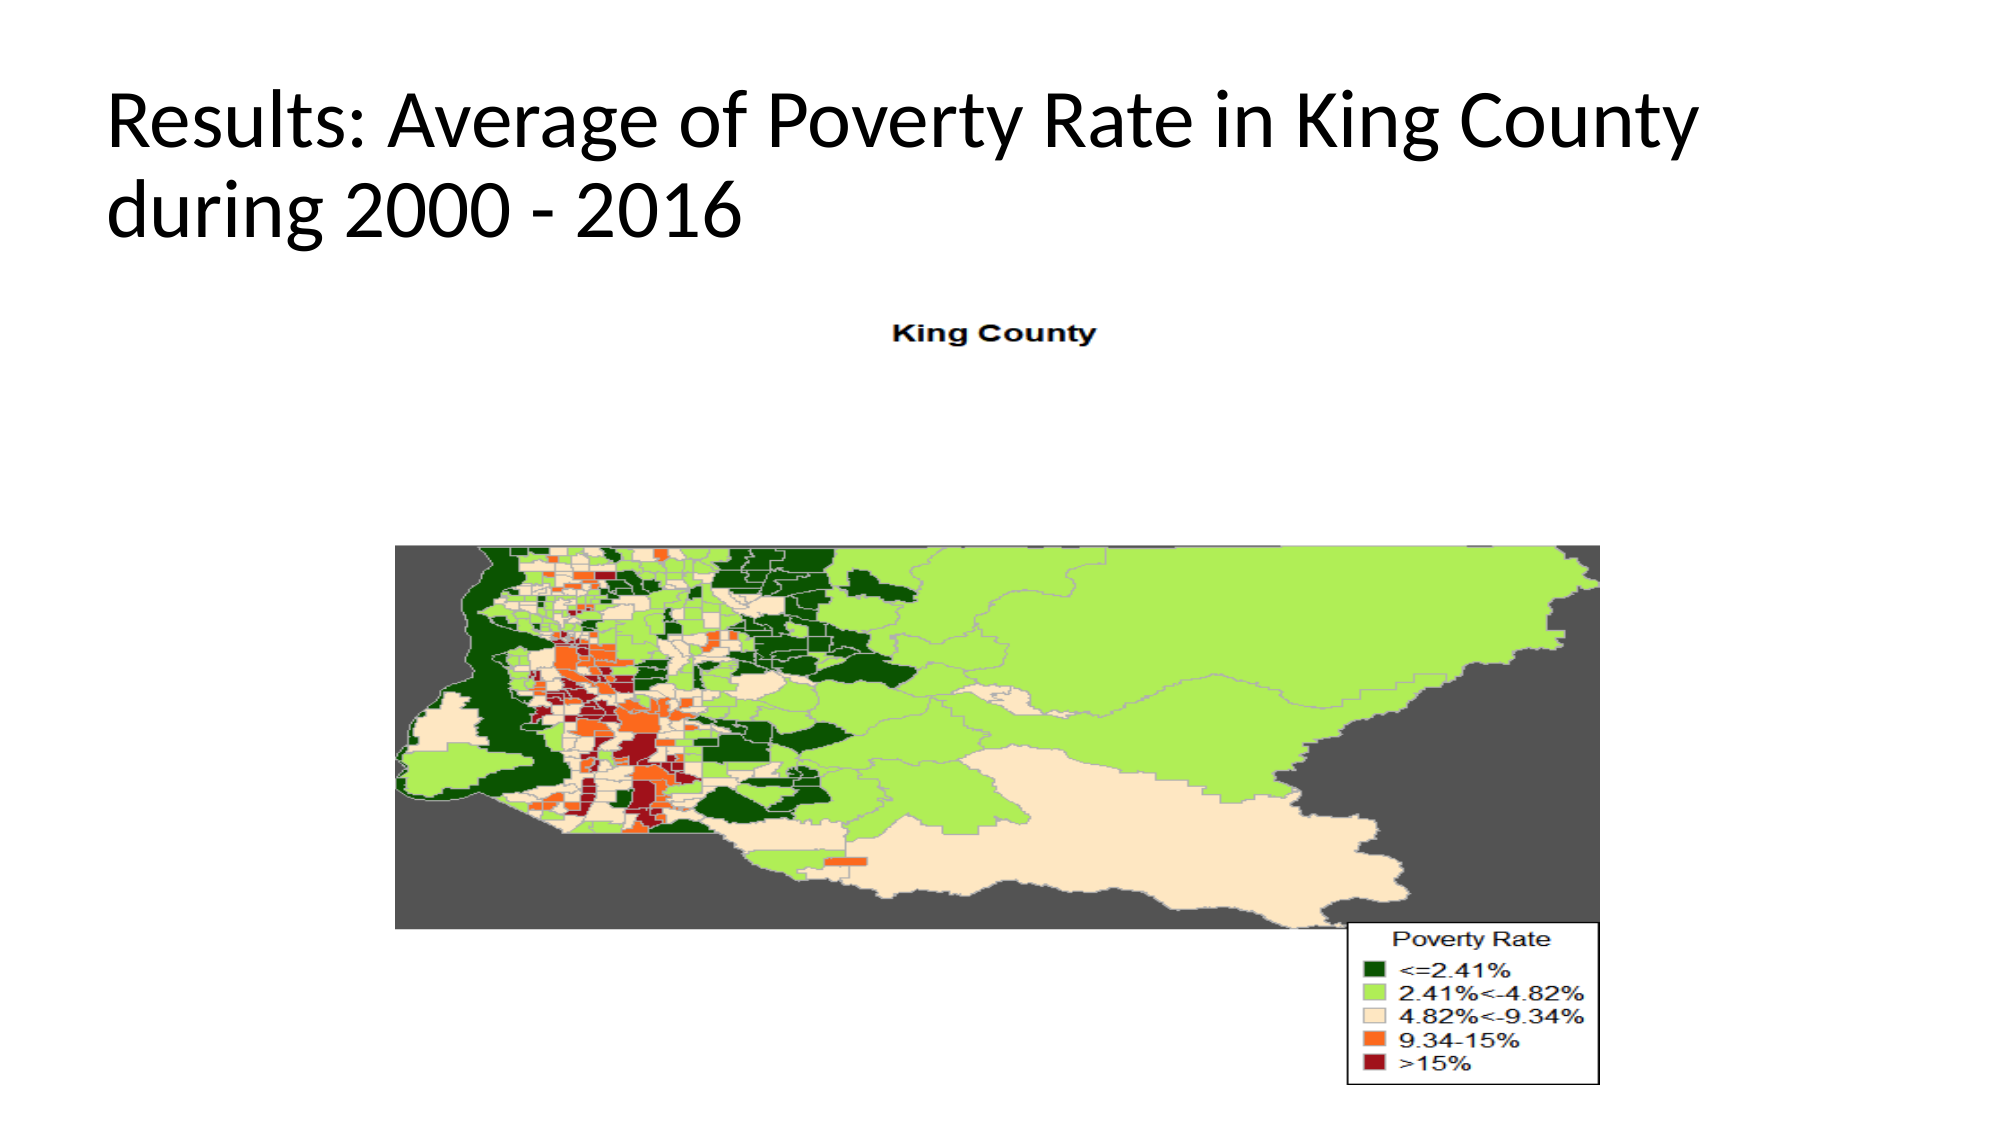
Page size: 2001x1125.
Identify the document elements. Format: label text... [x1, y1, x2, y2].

title Results: Average of Poverty Rate in King County during 2000 - 2016 [91, 57, 1904, 275]
picture [395, 274, 1600, 1085]
